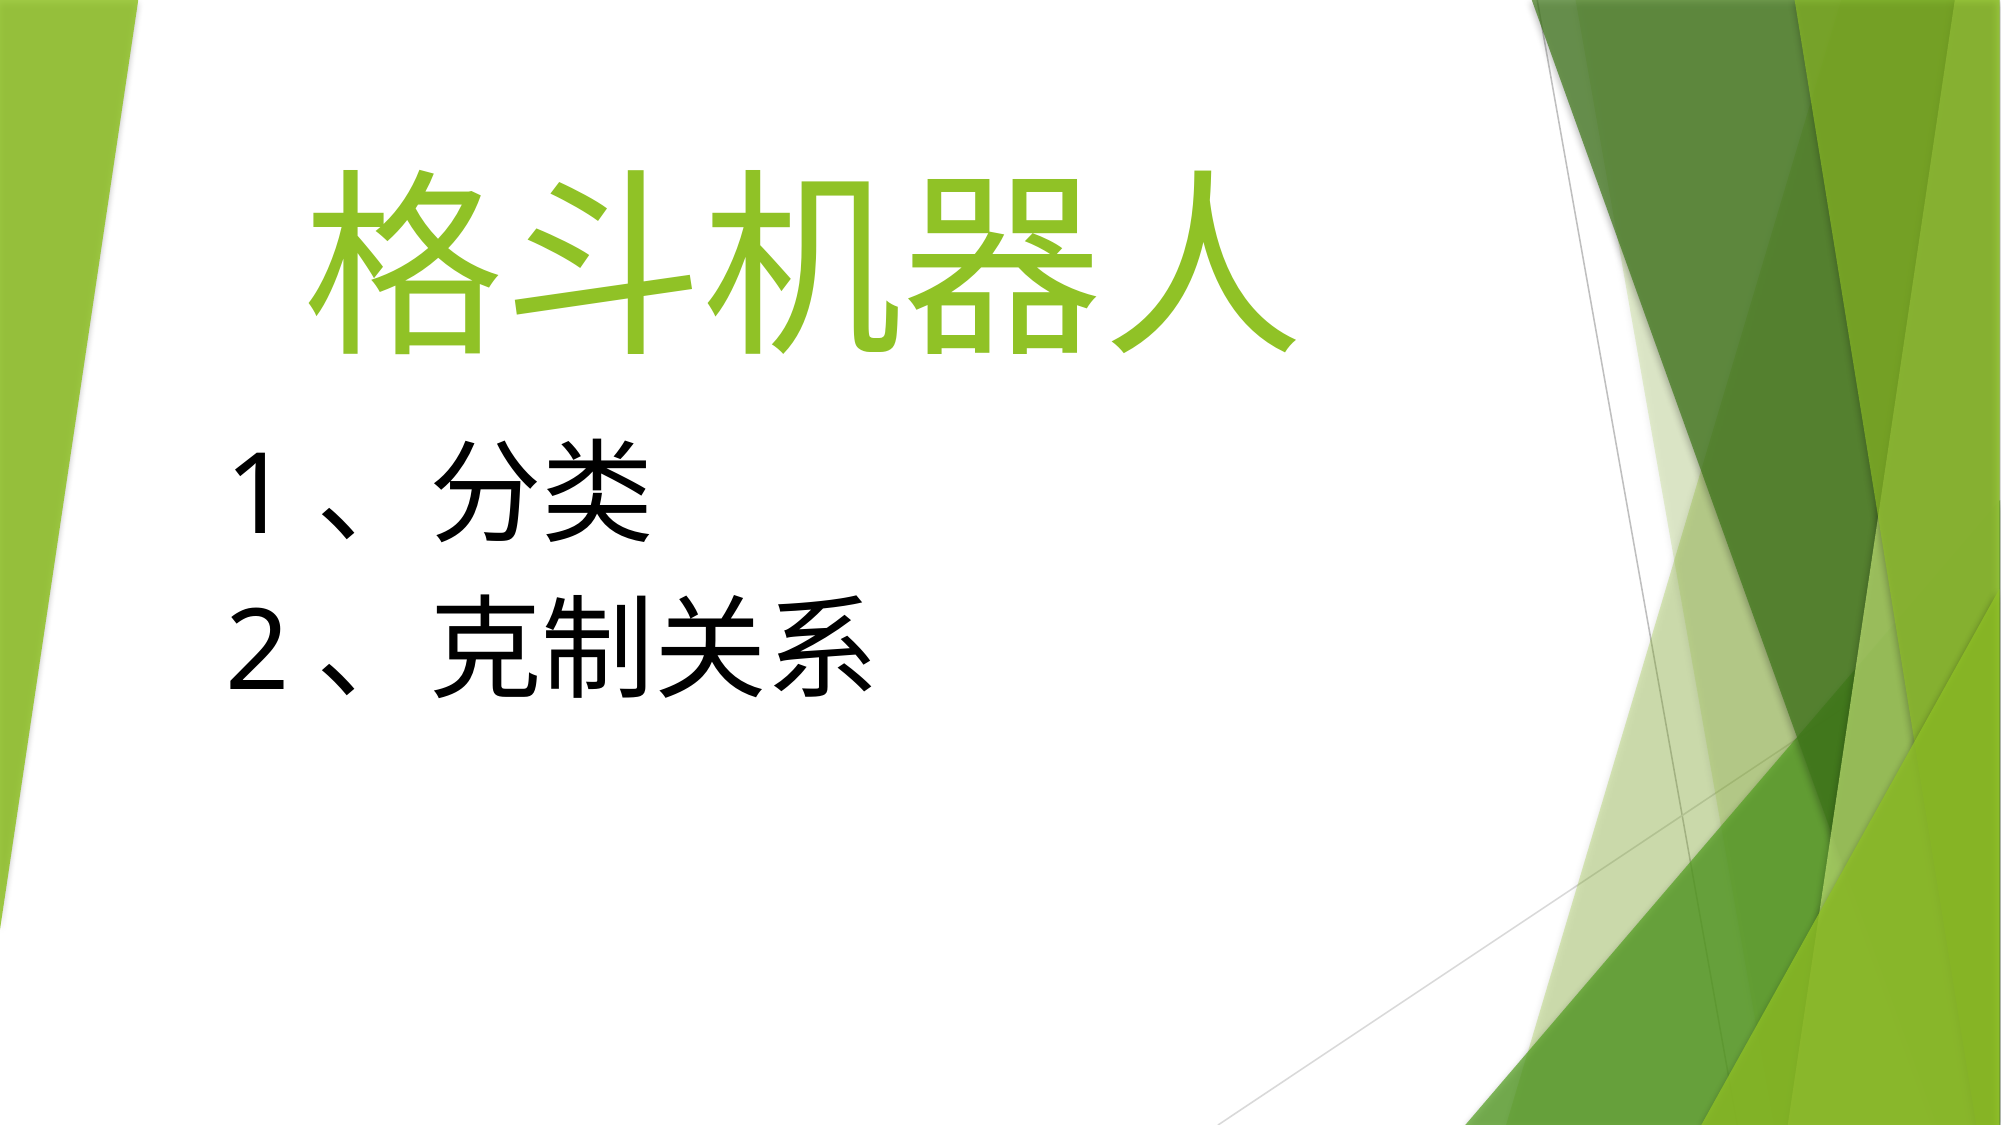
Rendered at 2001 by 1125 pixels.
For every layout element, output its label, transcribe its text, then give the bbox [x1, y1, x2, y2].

title 格斗机器人 [166, 115, 1441, 386]
subtitle 1、分类 2、克制关系 [210, 413, 1485, 594]
